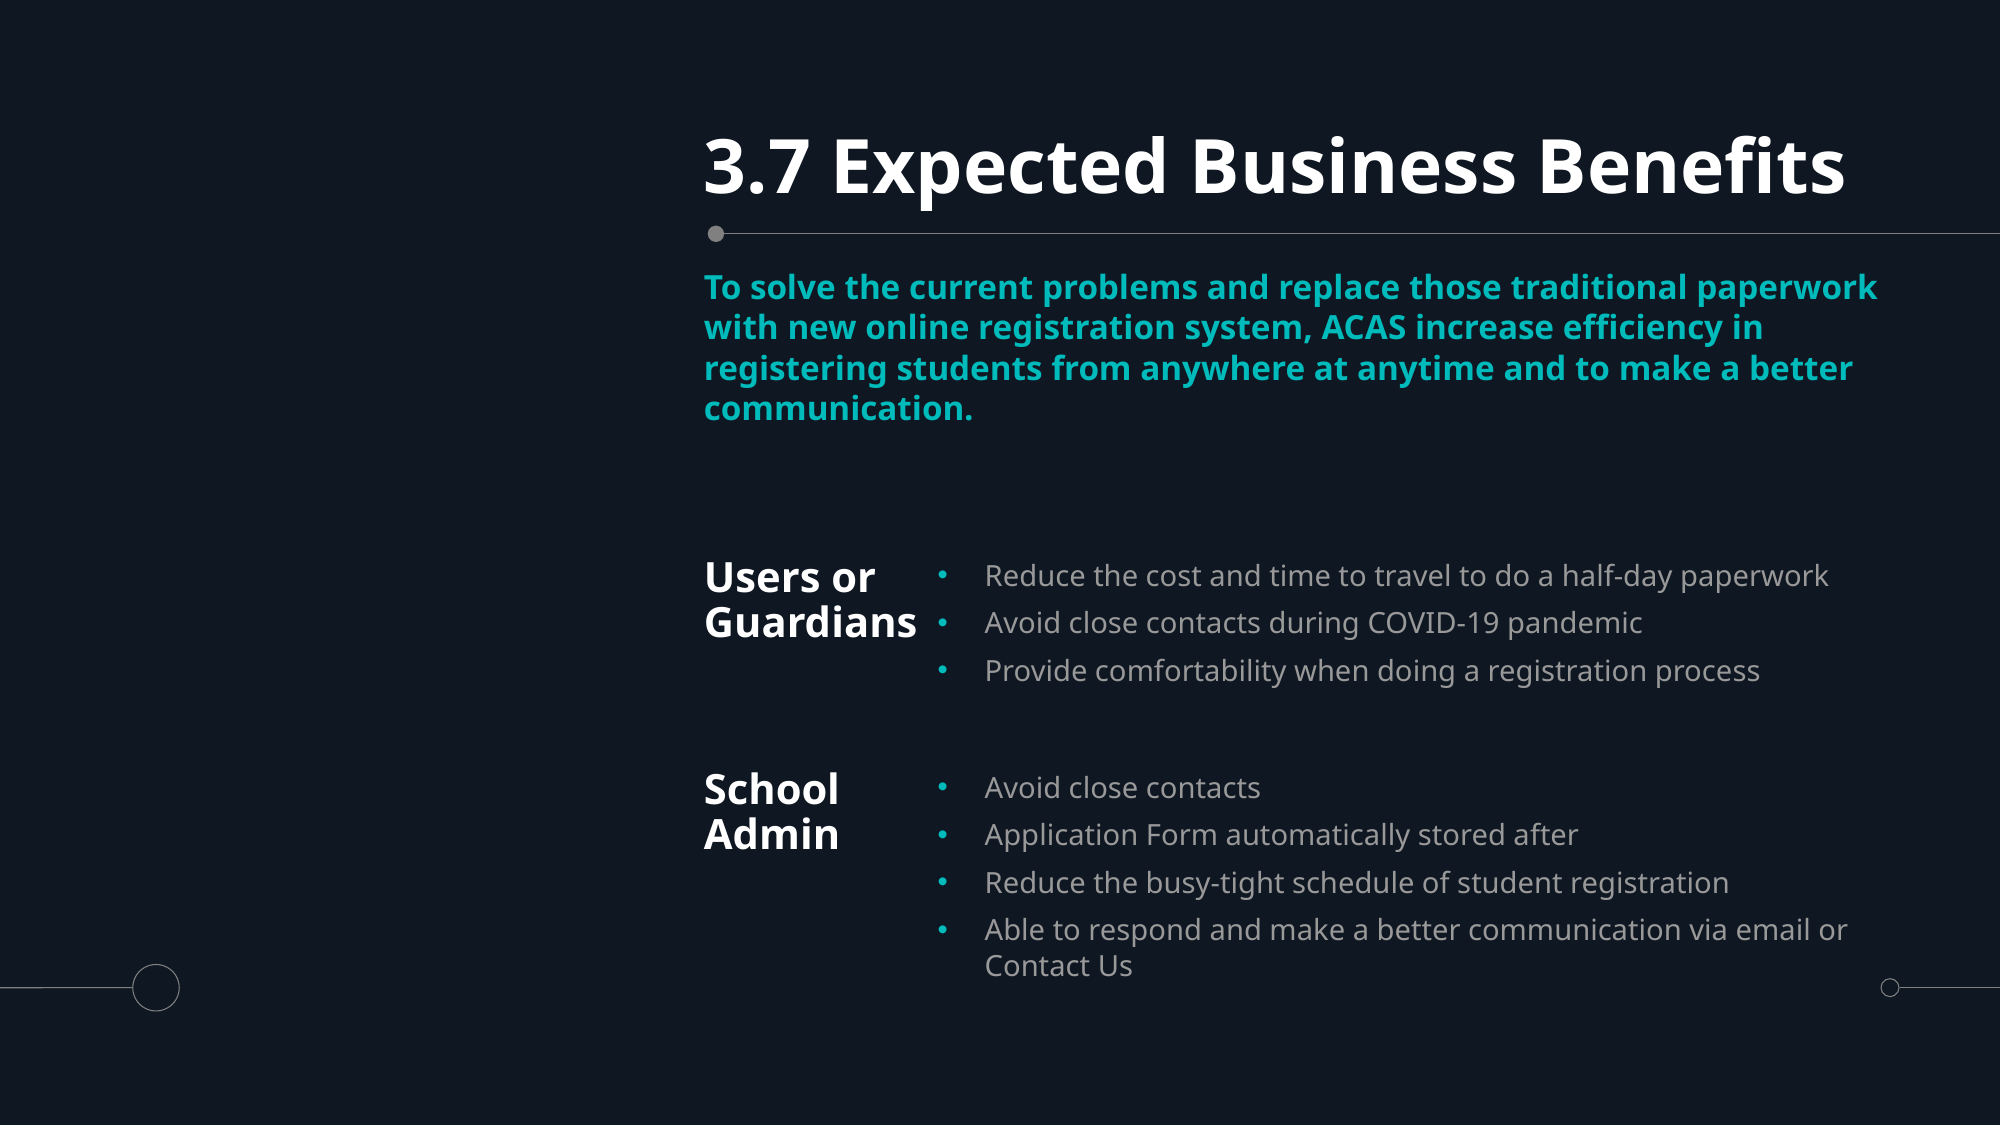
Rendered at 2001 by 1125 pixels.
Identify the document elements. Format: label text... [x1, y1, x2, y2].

list Avoid close contacts Application Form automatically stored after Reduce the busy-tight schedule of student registration Able to respond and make a better communication via email or Contact Us [937, 768, 1870, 1009]
title 3.7 Expected Business Benefits [704, 116, 1872, 210]
list Users or Guardians [704, 556, 934, 718]
list Reduce the cost and time to travel to do a half-day paperwork Avoid close contacts during COVID-19 pandemic Provide comfortability when doing a registration process [937, 556, 1870, 743]
list To solve the current problems and replace those traditional paperwork with new online registration system, ACAS increase efficiency in registering students from anywhere at anytime and to make a better communication. [704, 266, 1895, 428]
list School Admin [704, 768, 934, 930]
